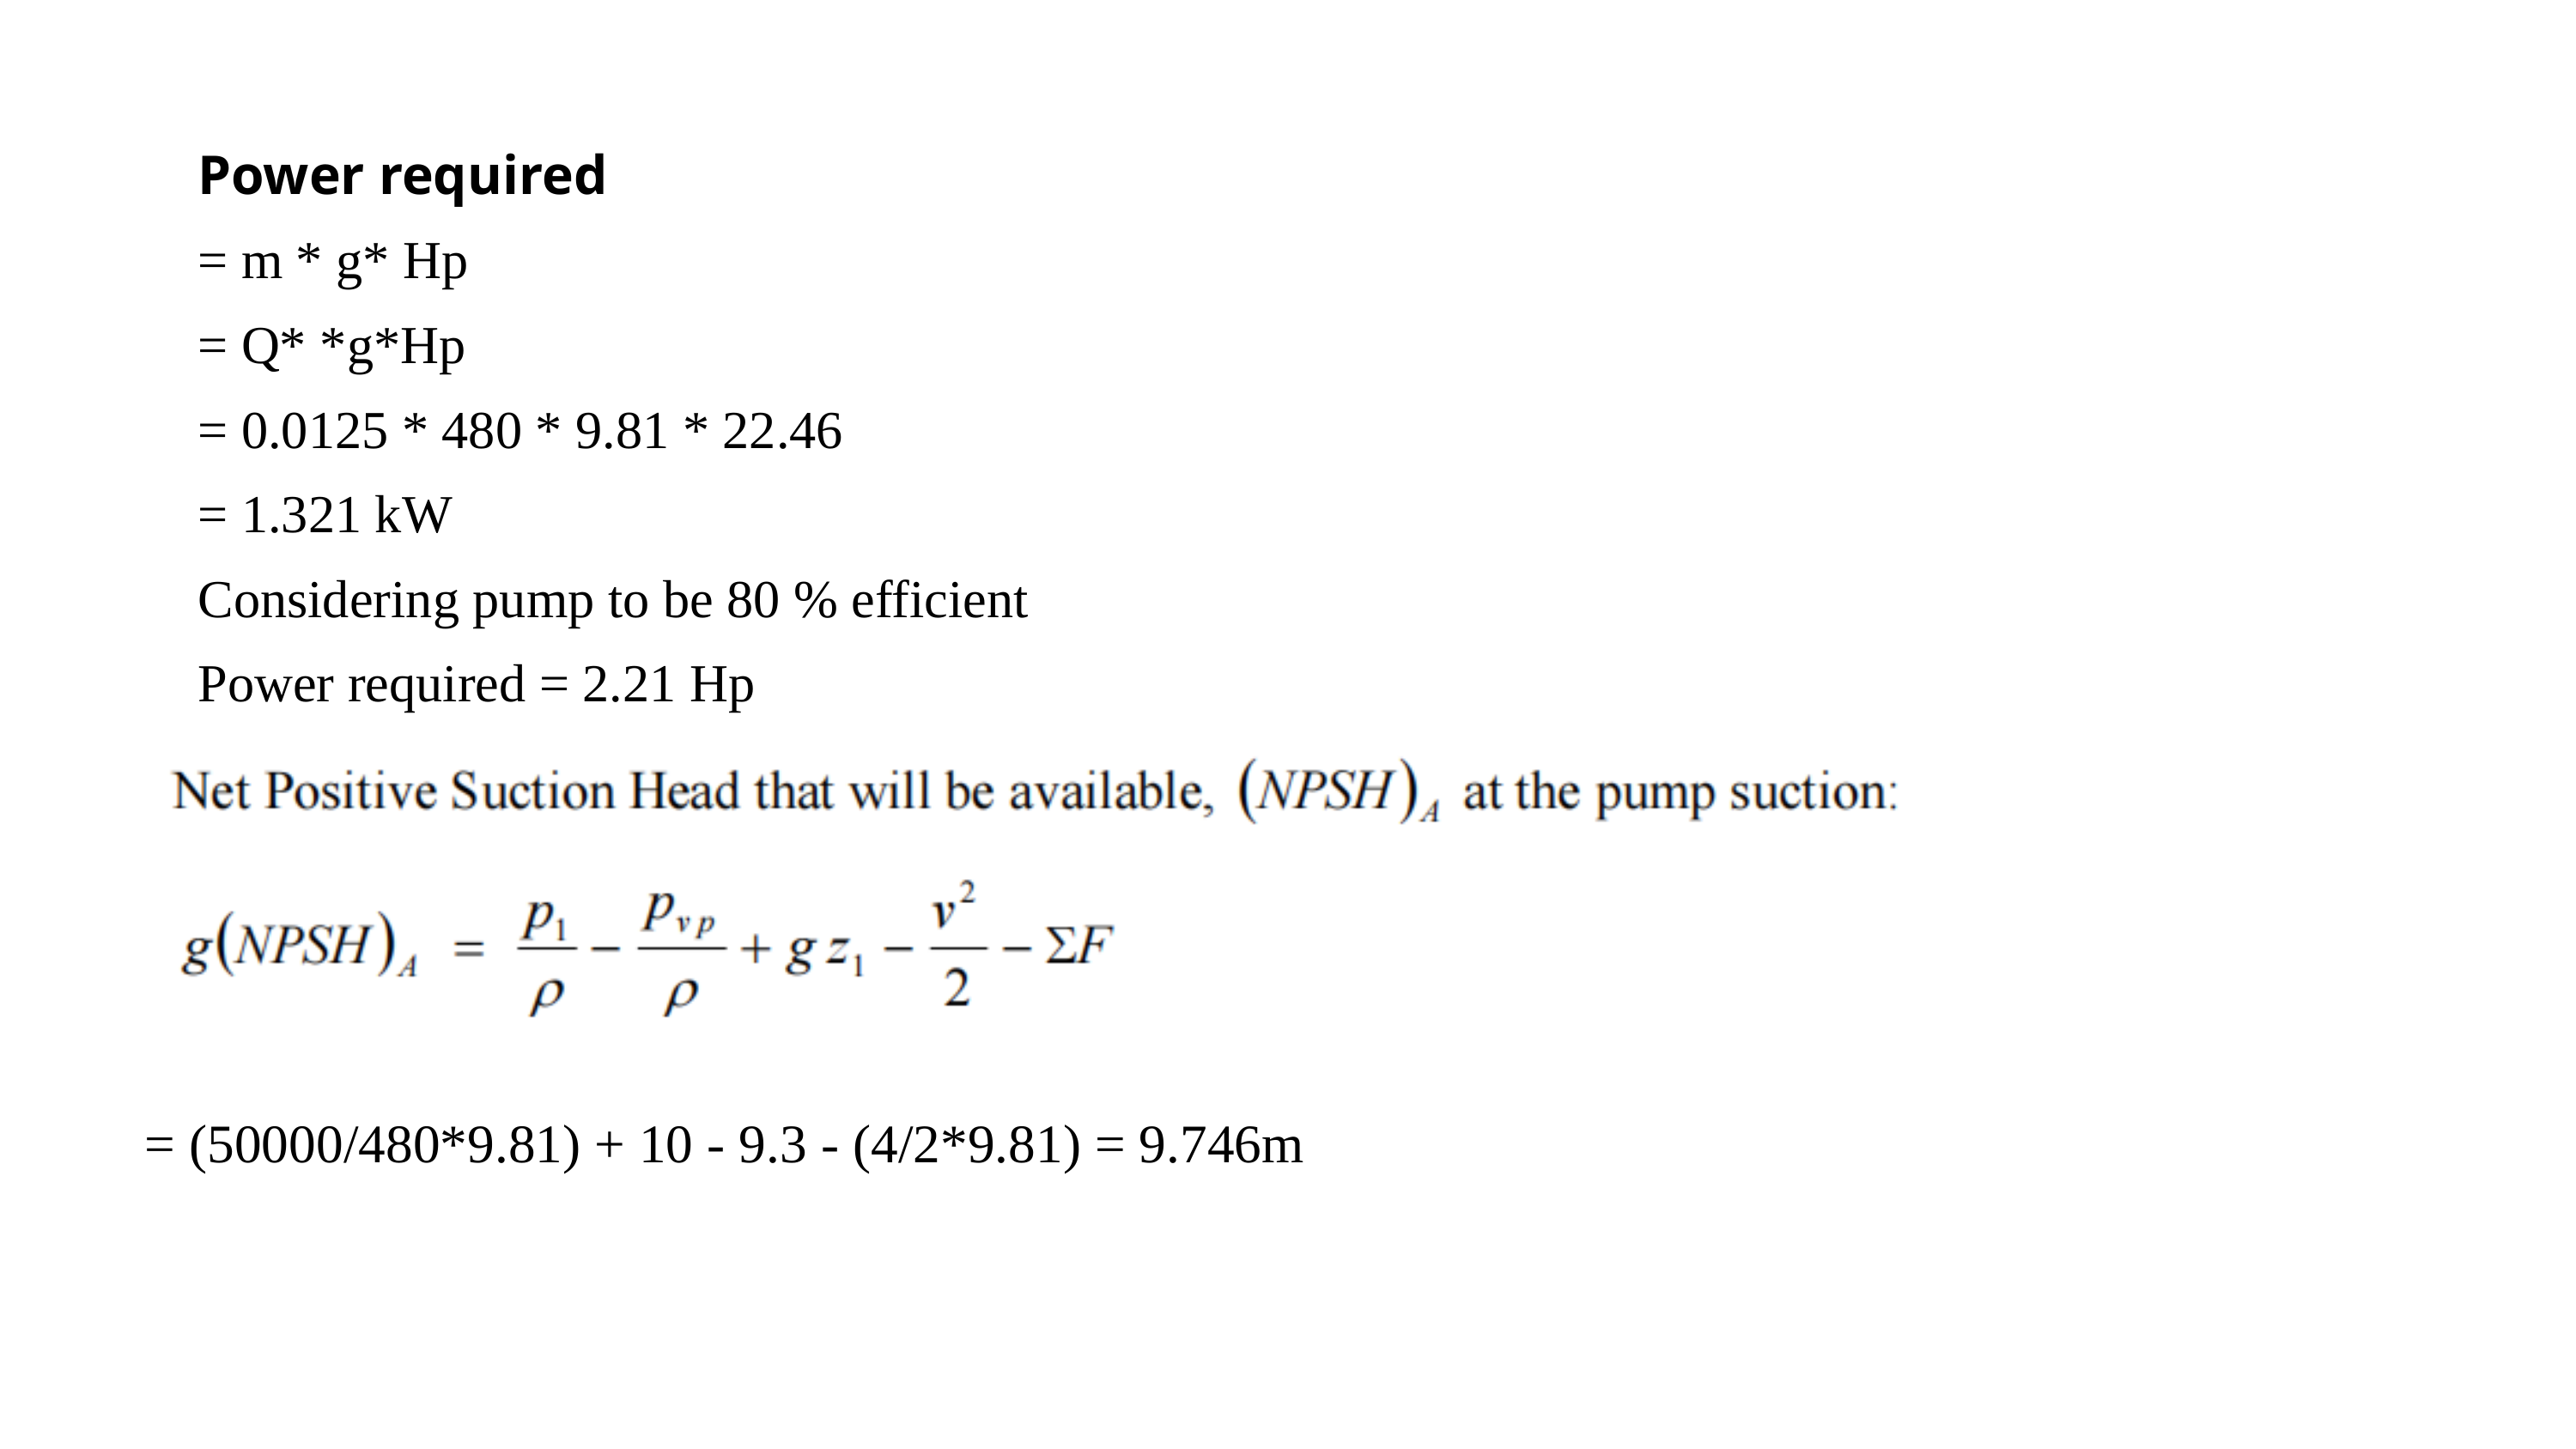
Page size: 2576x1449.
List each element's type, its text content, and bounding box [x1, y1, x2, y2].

text_box Power required = m * g* Hp = Q* *g*Hp = 0.0125 * 480 * 9.81 * 22.46 = 1.321 kW Considering pump to be 80 % efficient Power required = 2.21 Hp [144, 120, 1157, 788]
text_box [144, 753, 1923, 1042]
text_box = (50000/480*9.81) + 10 - 9.3 - (4/2*9.81) = 9.746m [144, 1097, 1527, 1251]
